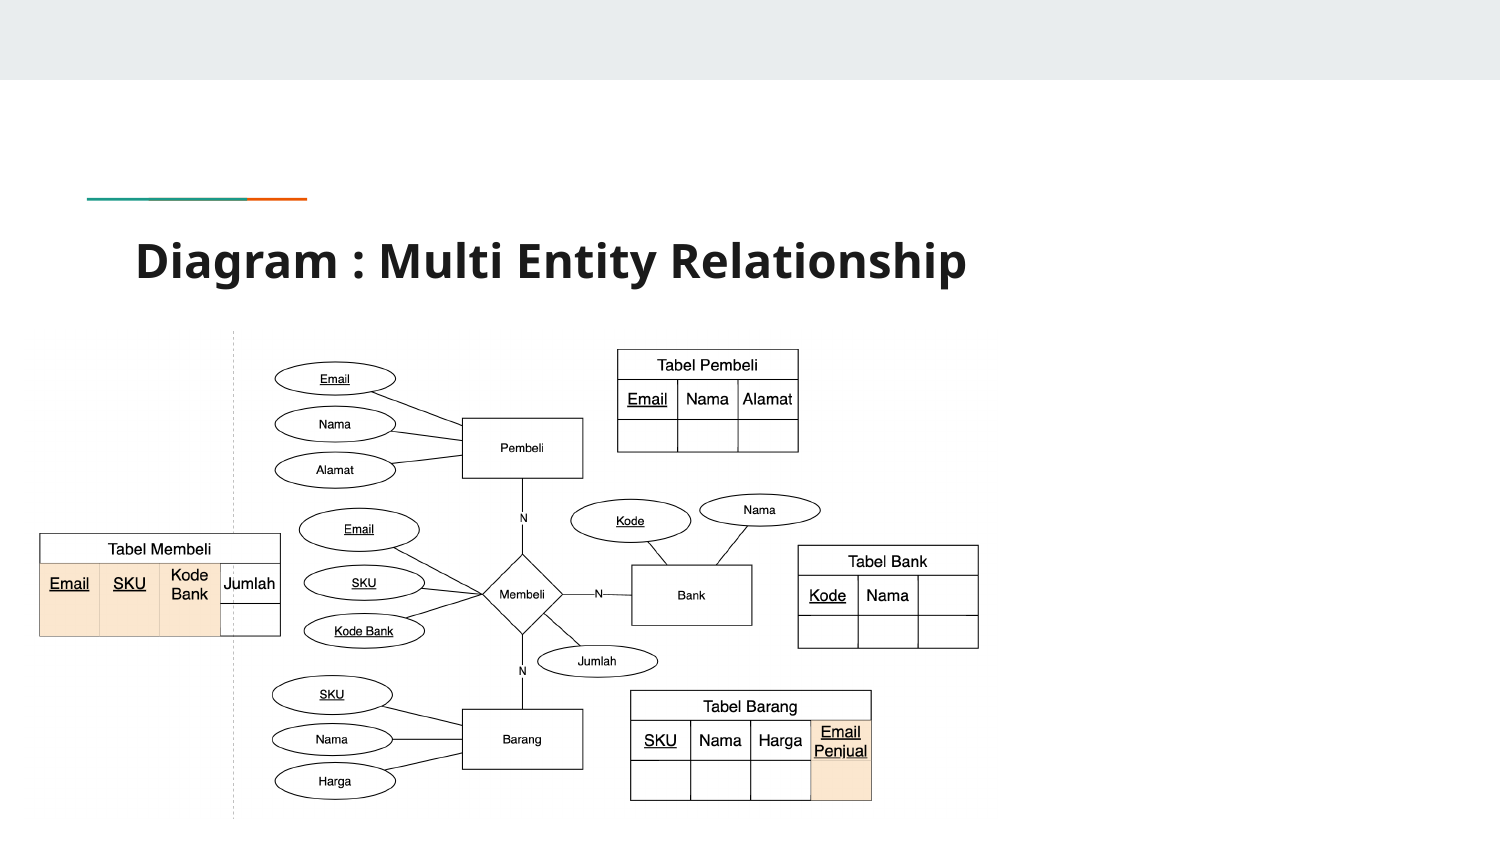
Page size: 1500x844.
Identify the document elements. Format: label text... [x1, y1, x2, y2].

picture [24, 328, 998, 819]
title Diagram : Multi Entity Relationship [119, 216, 1381, 305]
